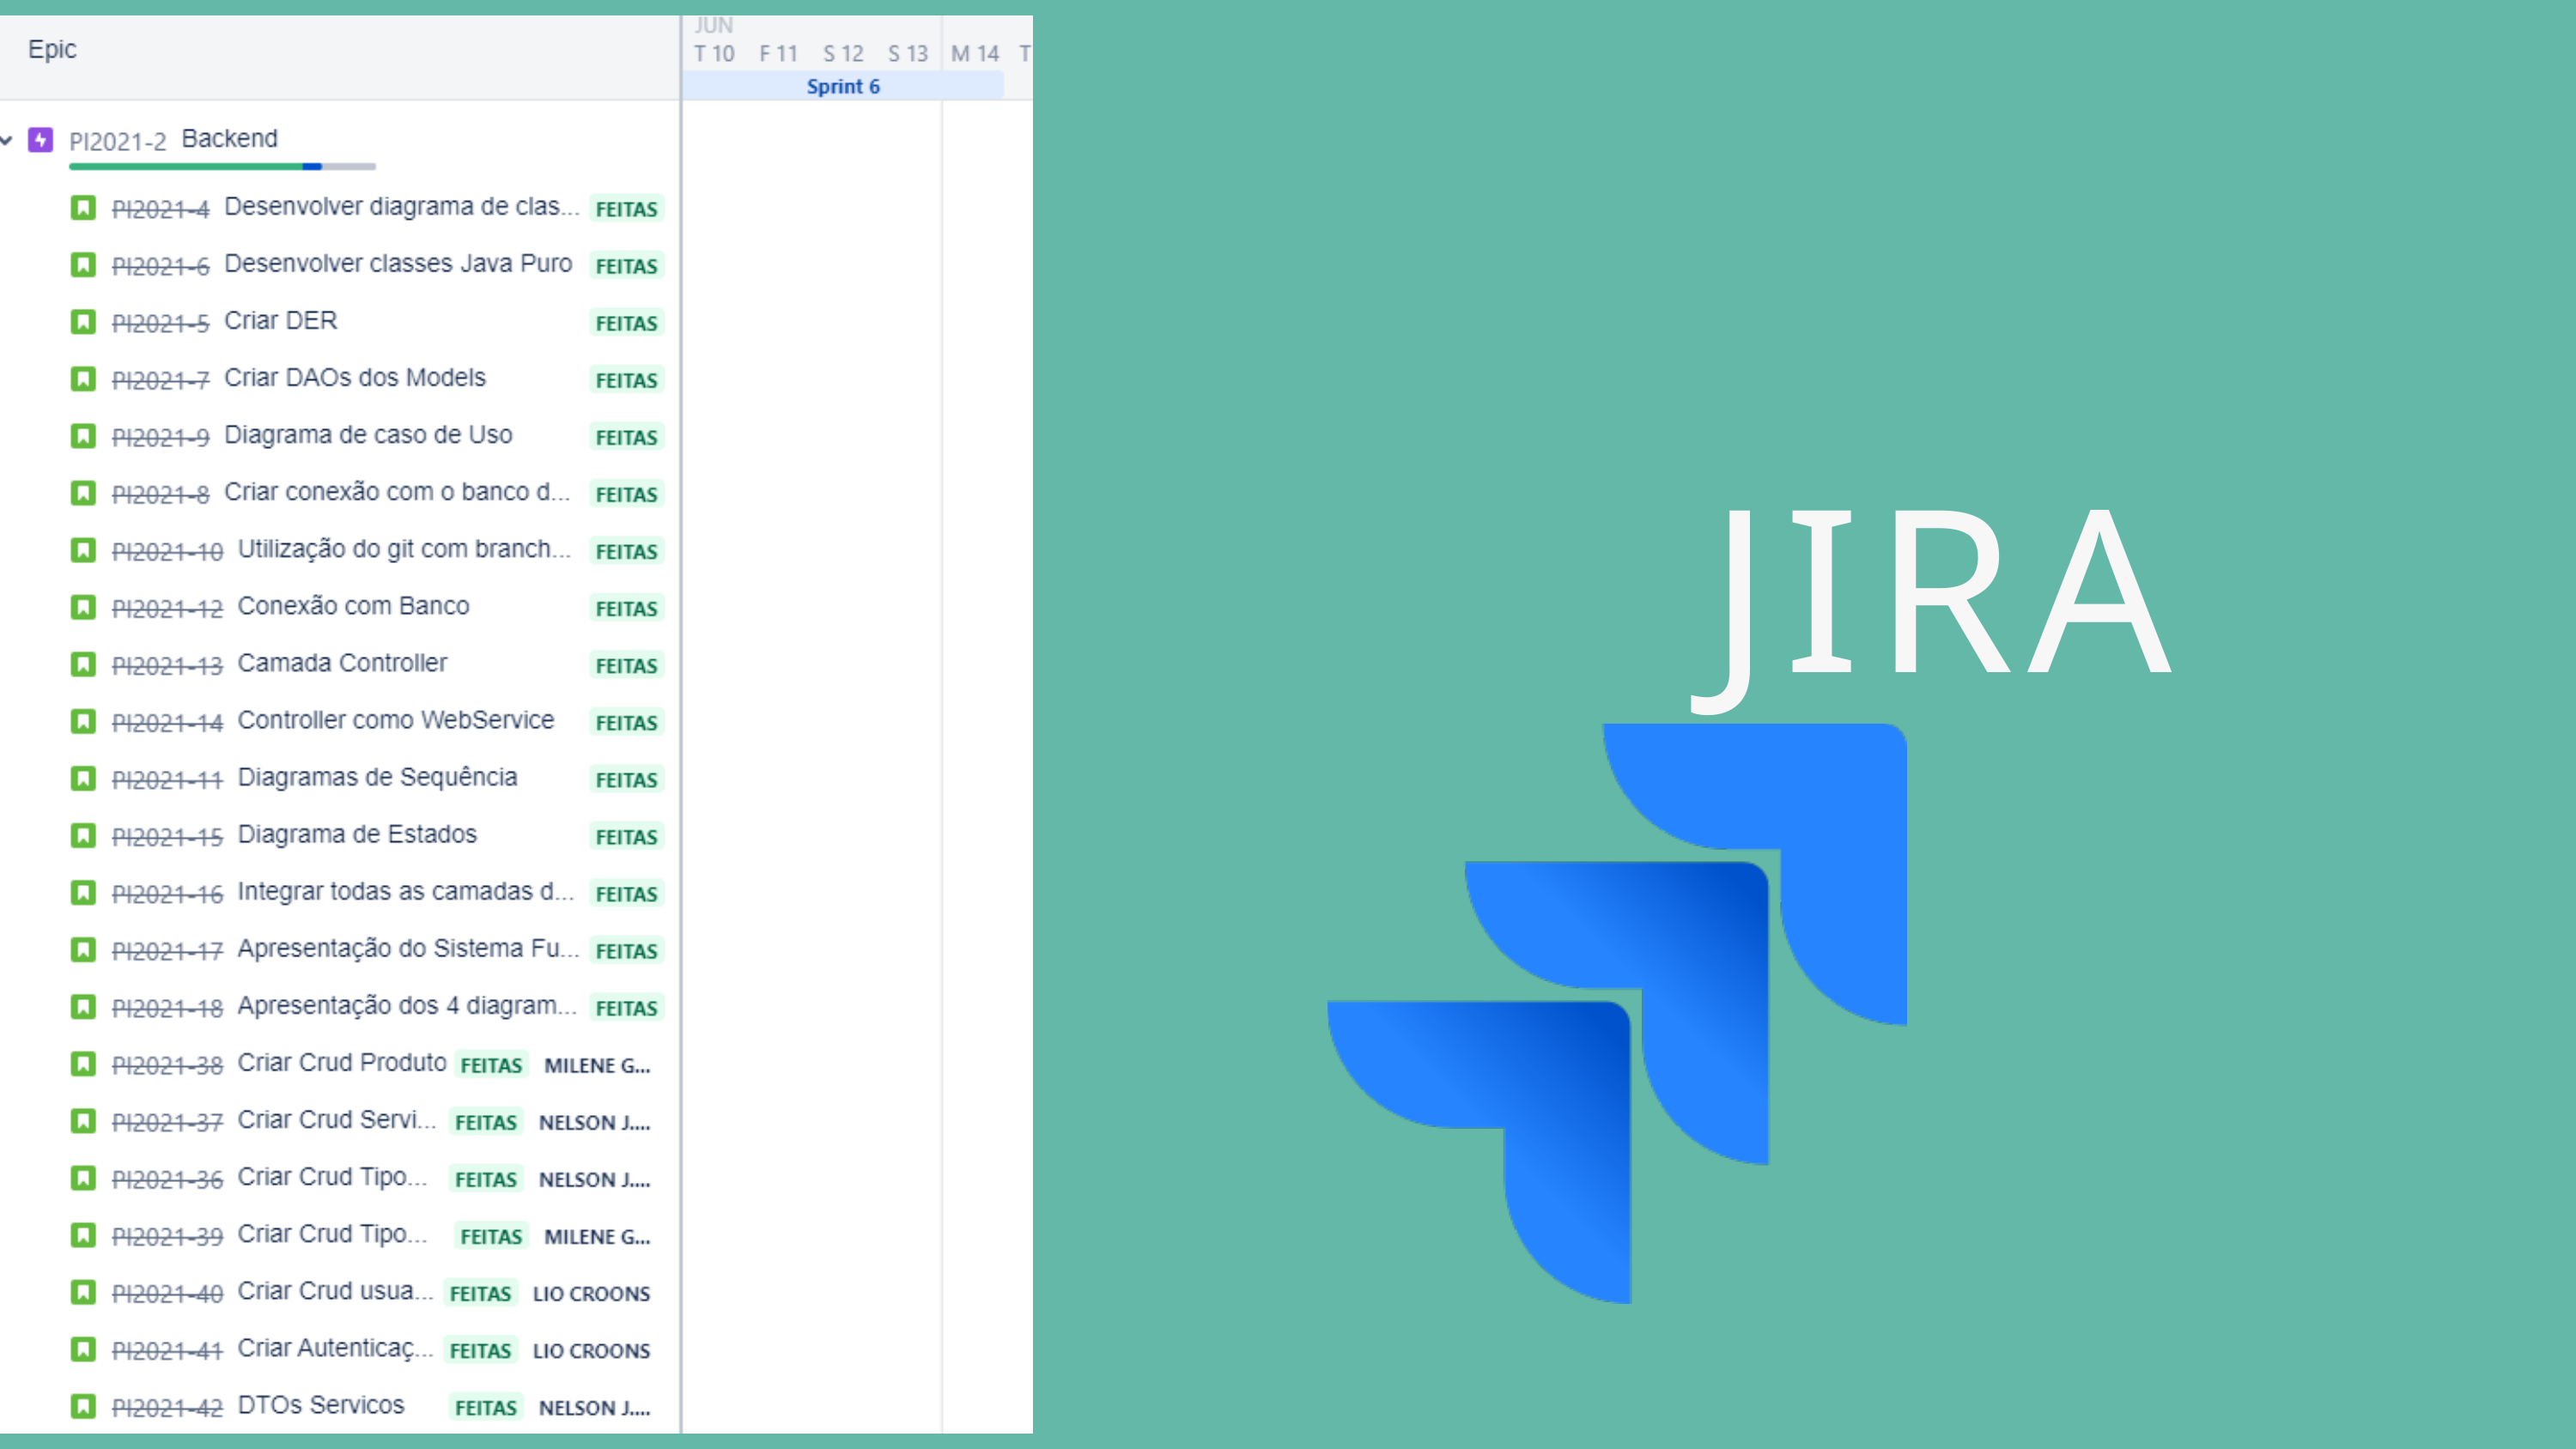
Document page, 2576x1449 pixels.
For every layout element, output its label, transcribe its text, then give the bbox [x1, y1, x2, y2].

text_box JIRA [1498, 401, 2385, 718]
picture [0, 15, 1033, 1434]
picture [1327, 724, 1908, 1304]
